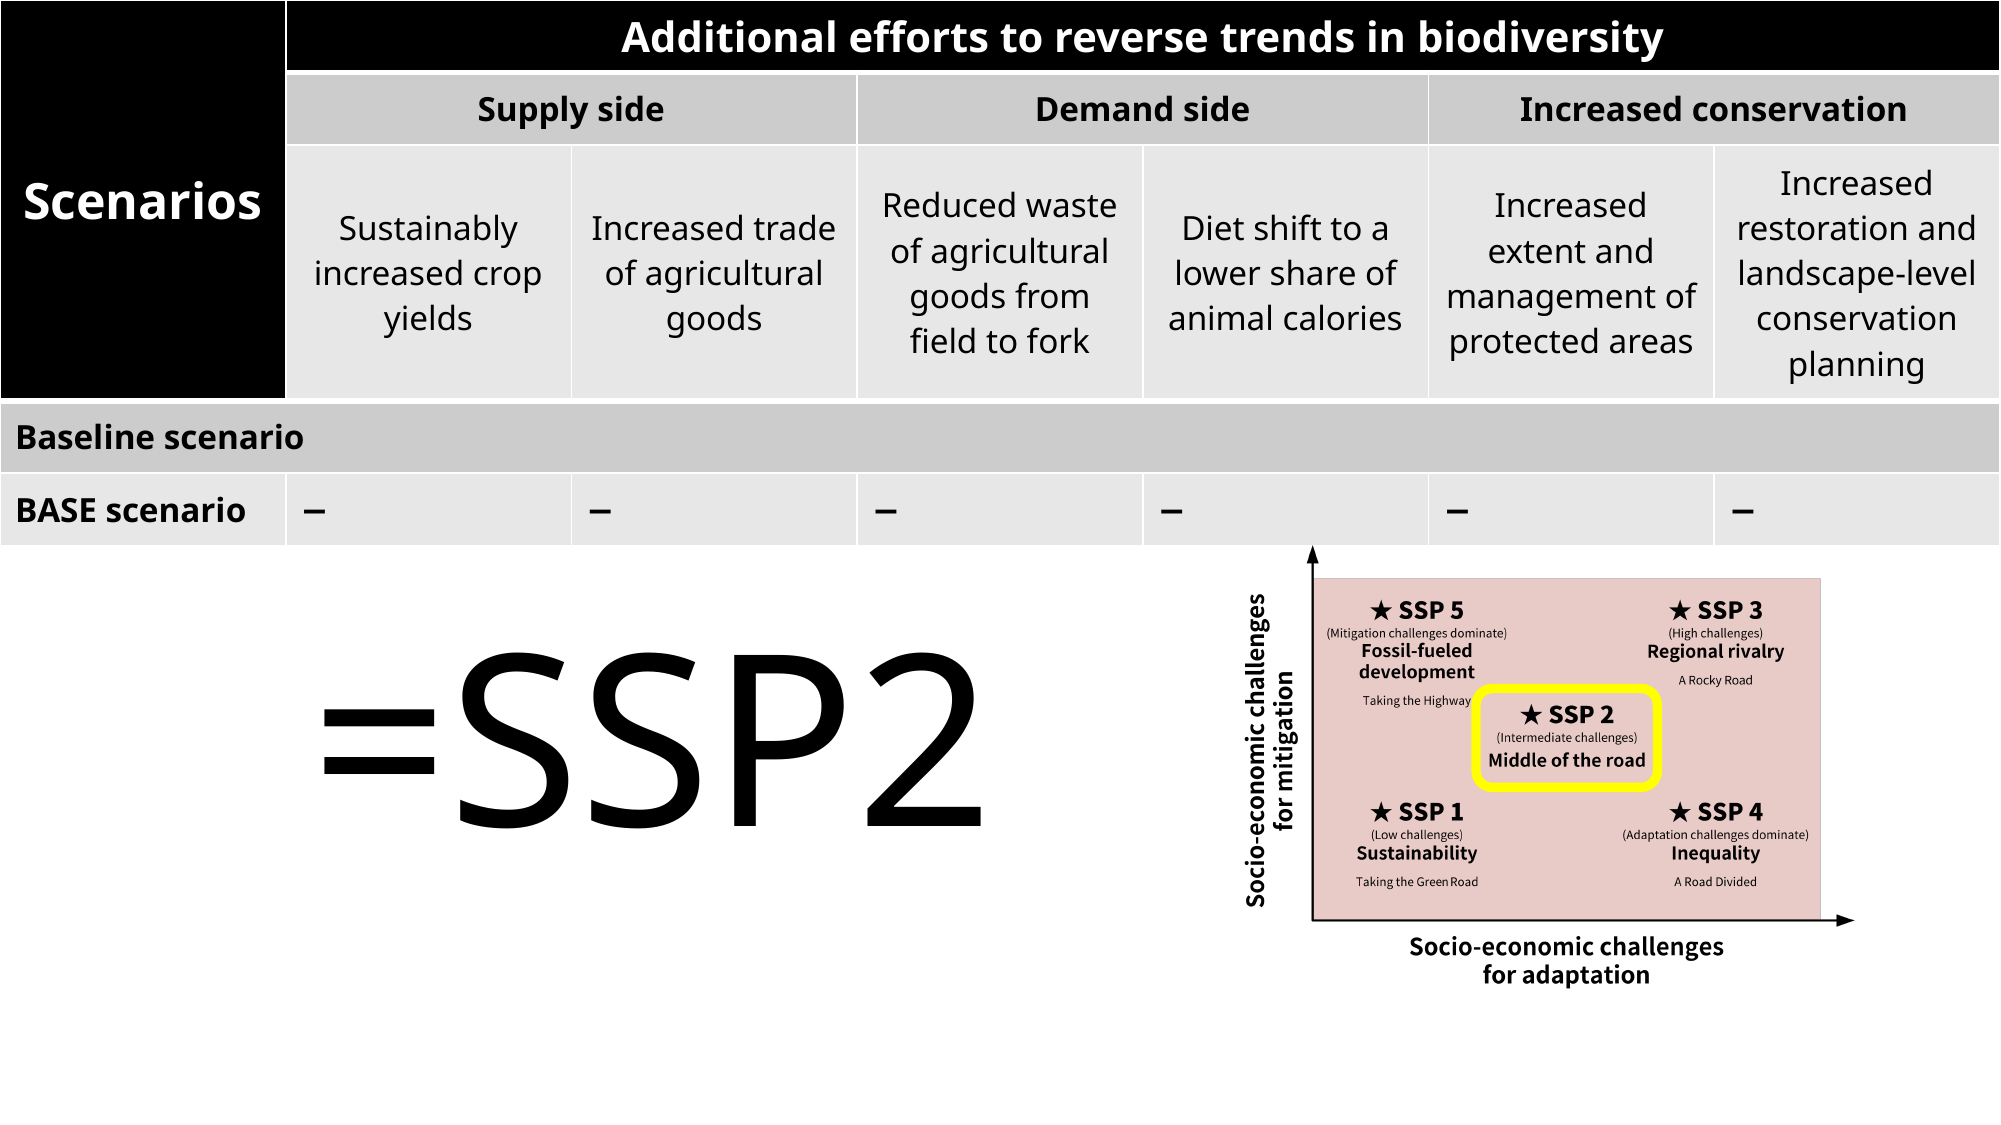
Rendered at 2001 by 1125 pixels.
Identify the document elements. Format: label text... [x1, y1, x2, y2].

table_cell − [1429, 474, 1713, 545]
table_header Additional efforts to reverse trends in biodiversity [287, 1, 1999, 70]
table_cell Increased extent and management of protected areas [1429, 146, 1713, 398]
table_cell − [1144, 474, 1428, 545]
text_box =SSP2 [206, 579, 1099, 882]
table_cell Supply side [287, 75, 856, 144]
table_cell Increased conservation [1429, 75, 1999, 144]
table_cell BASE scenario [1, 474, 285, 545]
table_cell Sustainably increased crop yields [287, 146, 571, 398]
table_cell Diet shift to a lower share of animal calories [1144, 146, 1428, 398]
table_header Scenarios [1, 1, 285, 398]
table_cell Increased restoration and landscape-level conservation planning [1715, 146, 1999, 398]
table_cell − [1715, 474, 1999, 545]
table_cell − [287, 474, 571, 545]
picture [1243, 545, 1855, 1008]
table_cell − [572, 474, 856, 545]
table_cell Demand side [858, 75, 1428, 144]
table_cell Reduced waste of agricultural goods from field to fork [858, 146, 1142, 398]
table_cell Baseline scenario [1, 404, 1999, 472]
table_cell Increased trade of agricultural goods [572, 146, 856, 398]
table_cell − [858, 474, 1142, 545]
